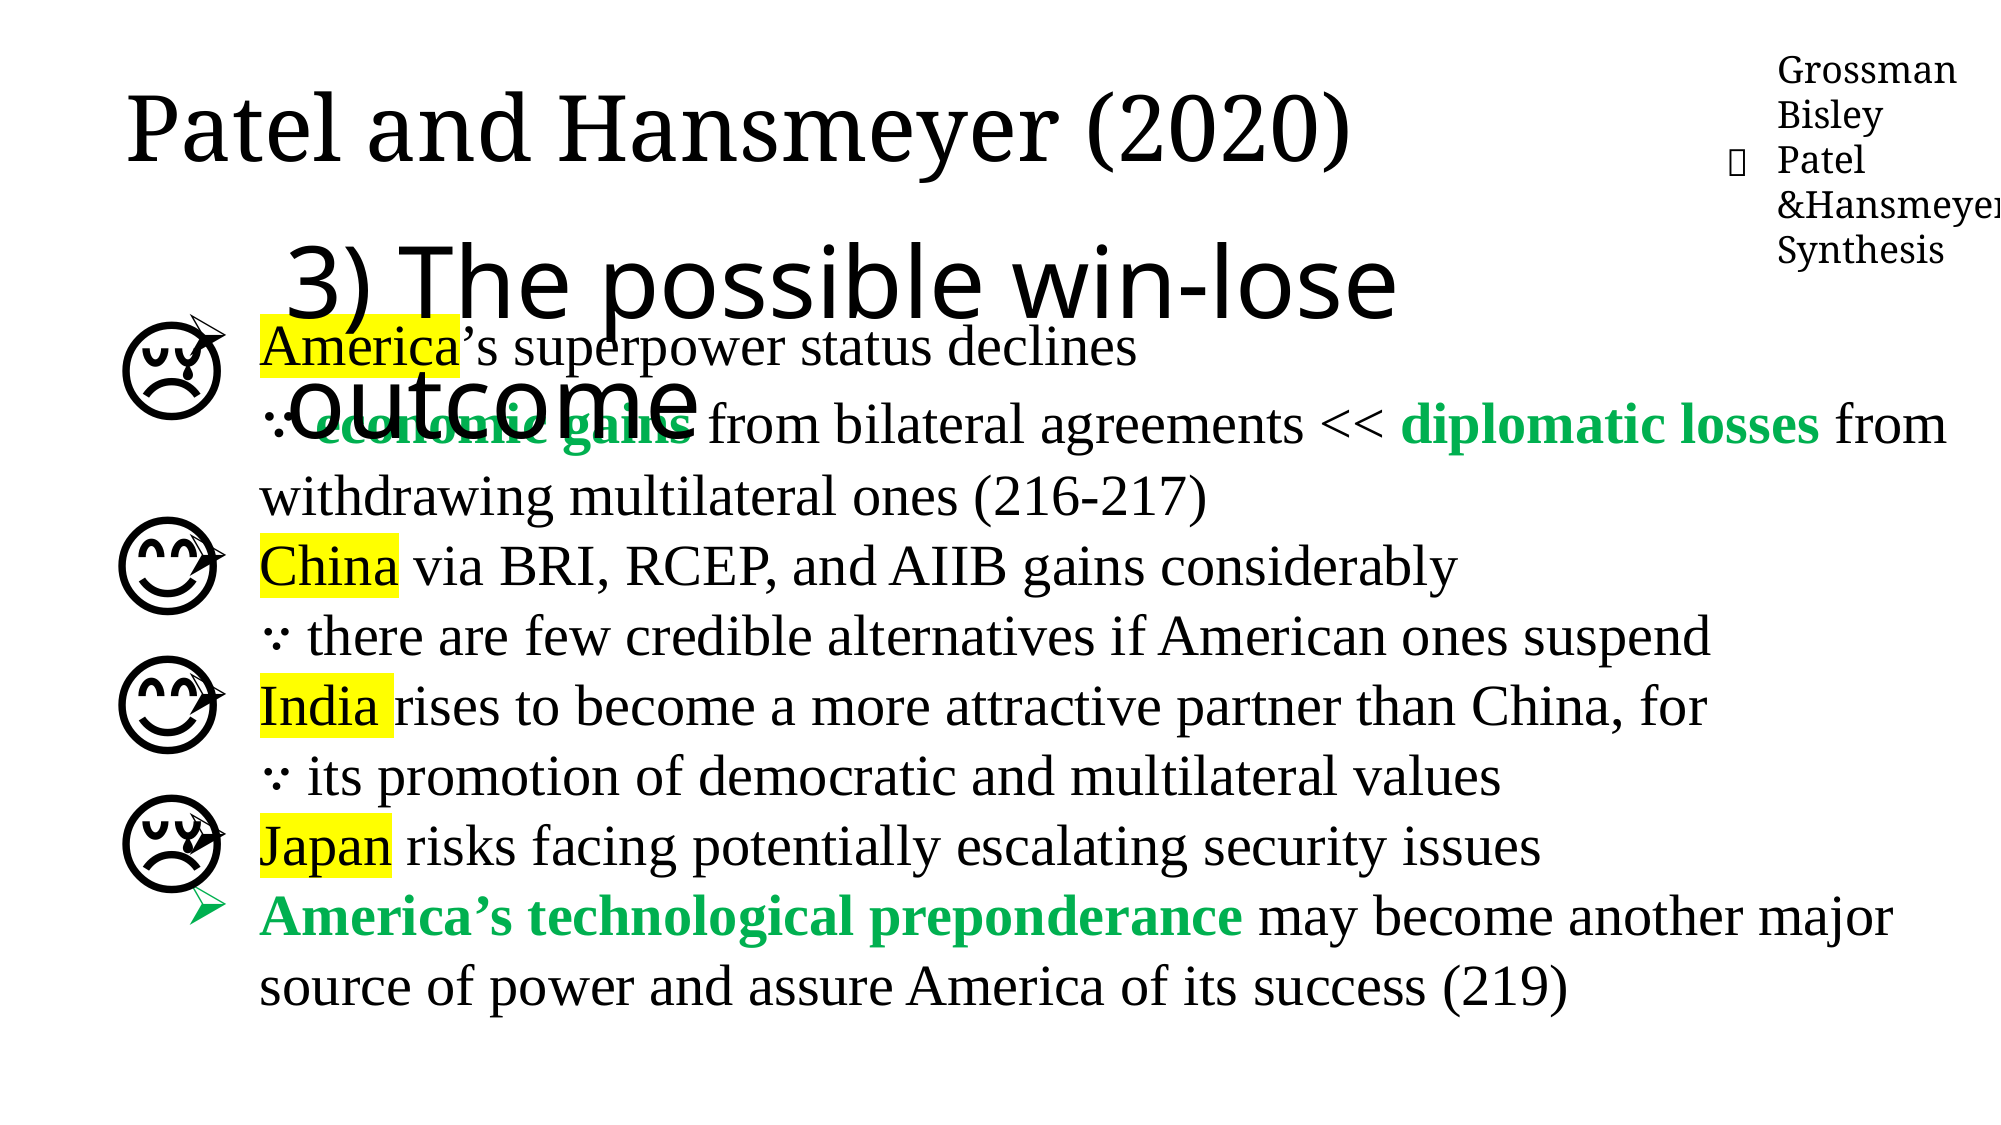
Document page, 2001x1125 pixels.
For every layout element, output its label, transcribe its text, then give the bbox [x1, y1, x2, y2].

text_box 😊 [94, 488, 245, 626]
text_box America’s superpower status declines ∵ economic gains from bilateral agreements << diplomatic losses from withdrawing multilateral ones (216-217) China via BRI, RCEP, and AIIB gains considerably ∵ there are few credible alternatives if American ones suspend India rises to become a more attractive partner than China, for ∵ its promotion of democratic and multilateral values Japan risks facing potentially escalating security issues America’s technological preponderance may become another major source of power and assure America of its success (219) [169, 299, 1973, 1095]
text_box Grossman Bisley Patel &Hansmeyer Synthesis [1762, 38, 2000, 279]
text_box 😢 [98, 765, 249, 916]
text_box 😊 [94, 626, 245, 777]
text_box 😢 [98, 293, 249, 443]
text_box ✅ [1711, 131, 1869, 192]
text_box Patel and Hansmeyer (2020) [110, 0, 1763, 299]
text_box 3) The possible win-lose outcome [270, 210, 1712, 466]
